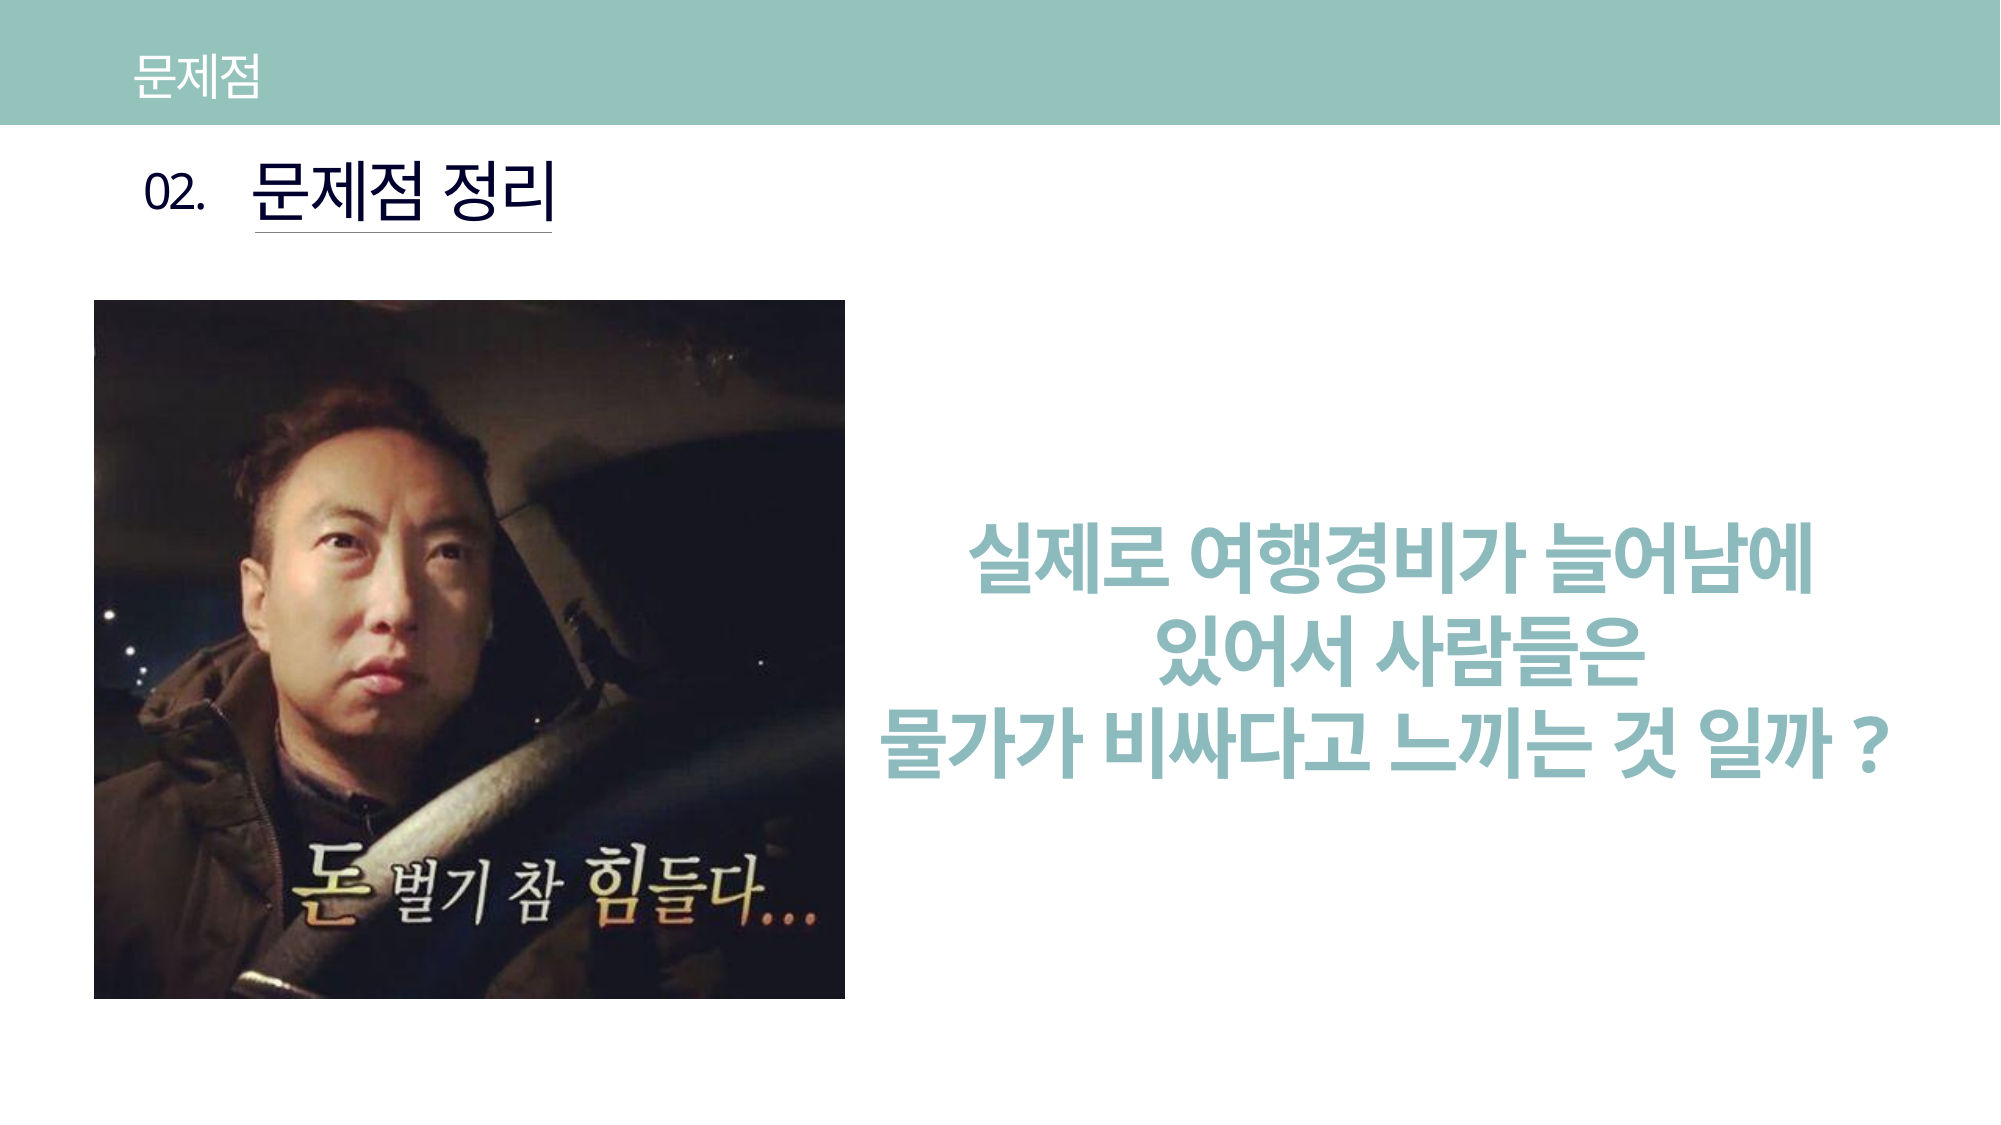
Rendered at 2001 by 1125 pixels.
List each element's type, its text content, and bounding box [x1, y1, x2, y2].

text_box 실제로 여행경비가 늘어남에 있어서 사람들은 물가가 비싸다고 느끼는 것 일까? [859, 503, 1943, 796]
text_box 문제점 [117, 37, 280, 113]
picture [94, 300, 845, 999]
text_box 문제점 정리 [235, 142, 577, 237]
text_box 02. [128, 152, 223, 227]
